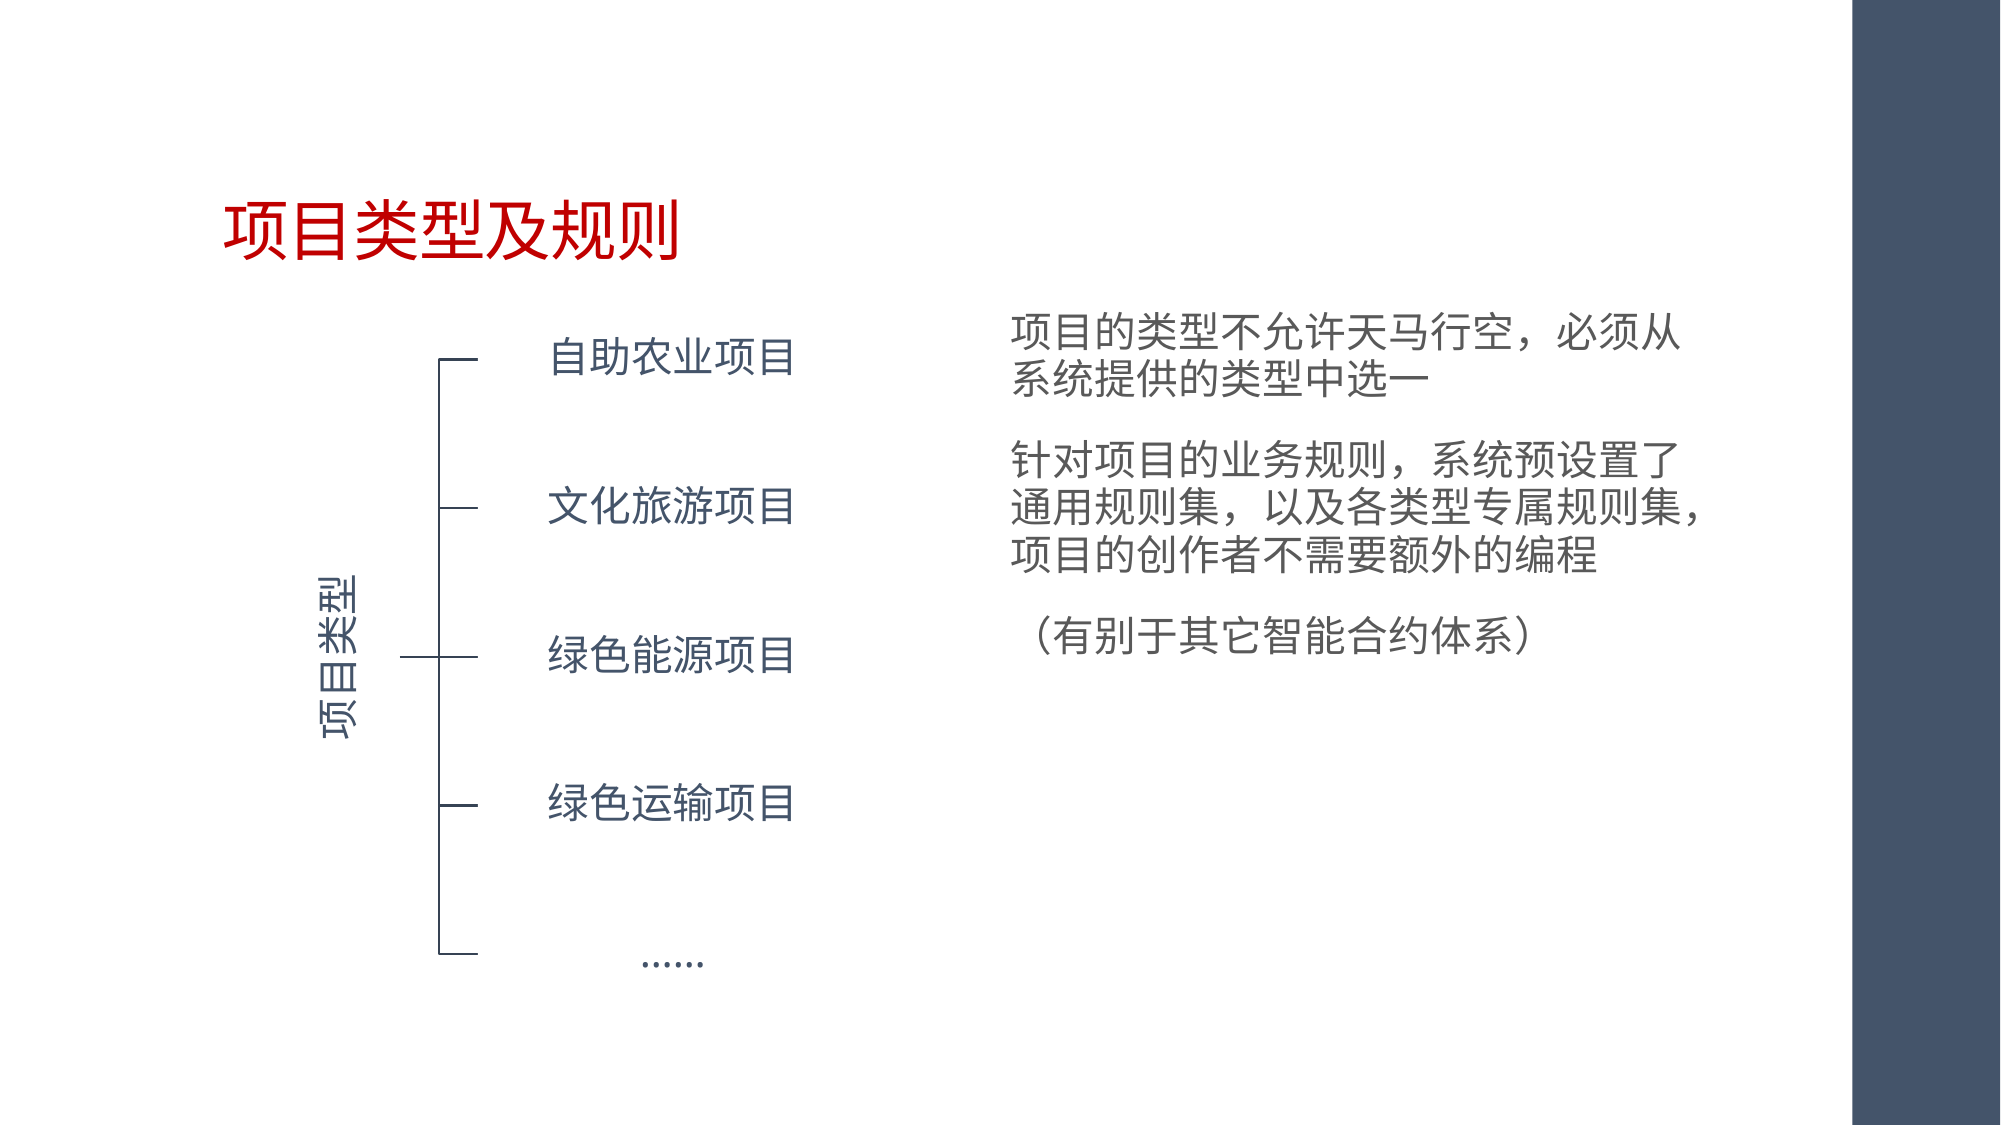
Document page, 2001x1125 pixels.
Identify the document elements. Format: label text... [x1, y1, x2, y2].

list 项目的类型不允许天马行空，必须从系统提供的类型中选一 针对项目的业务规则，系统预设置了通用规则集，以及各类型专属规则集，项目的创作者不需要额外的编程 （有别于其它智能合约体系） [995, 301, 1731, 1016]
title 项目类型及规则 [206, 43, 1797, 278]
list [206, 299, 943, 1015]
